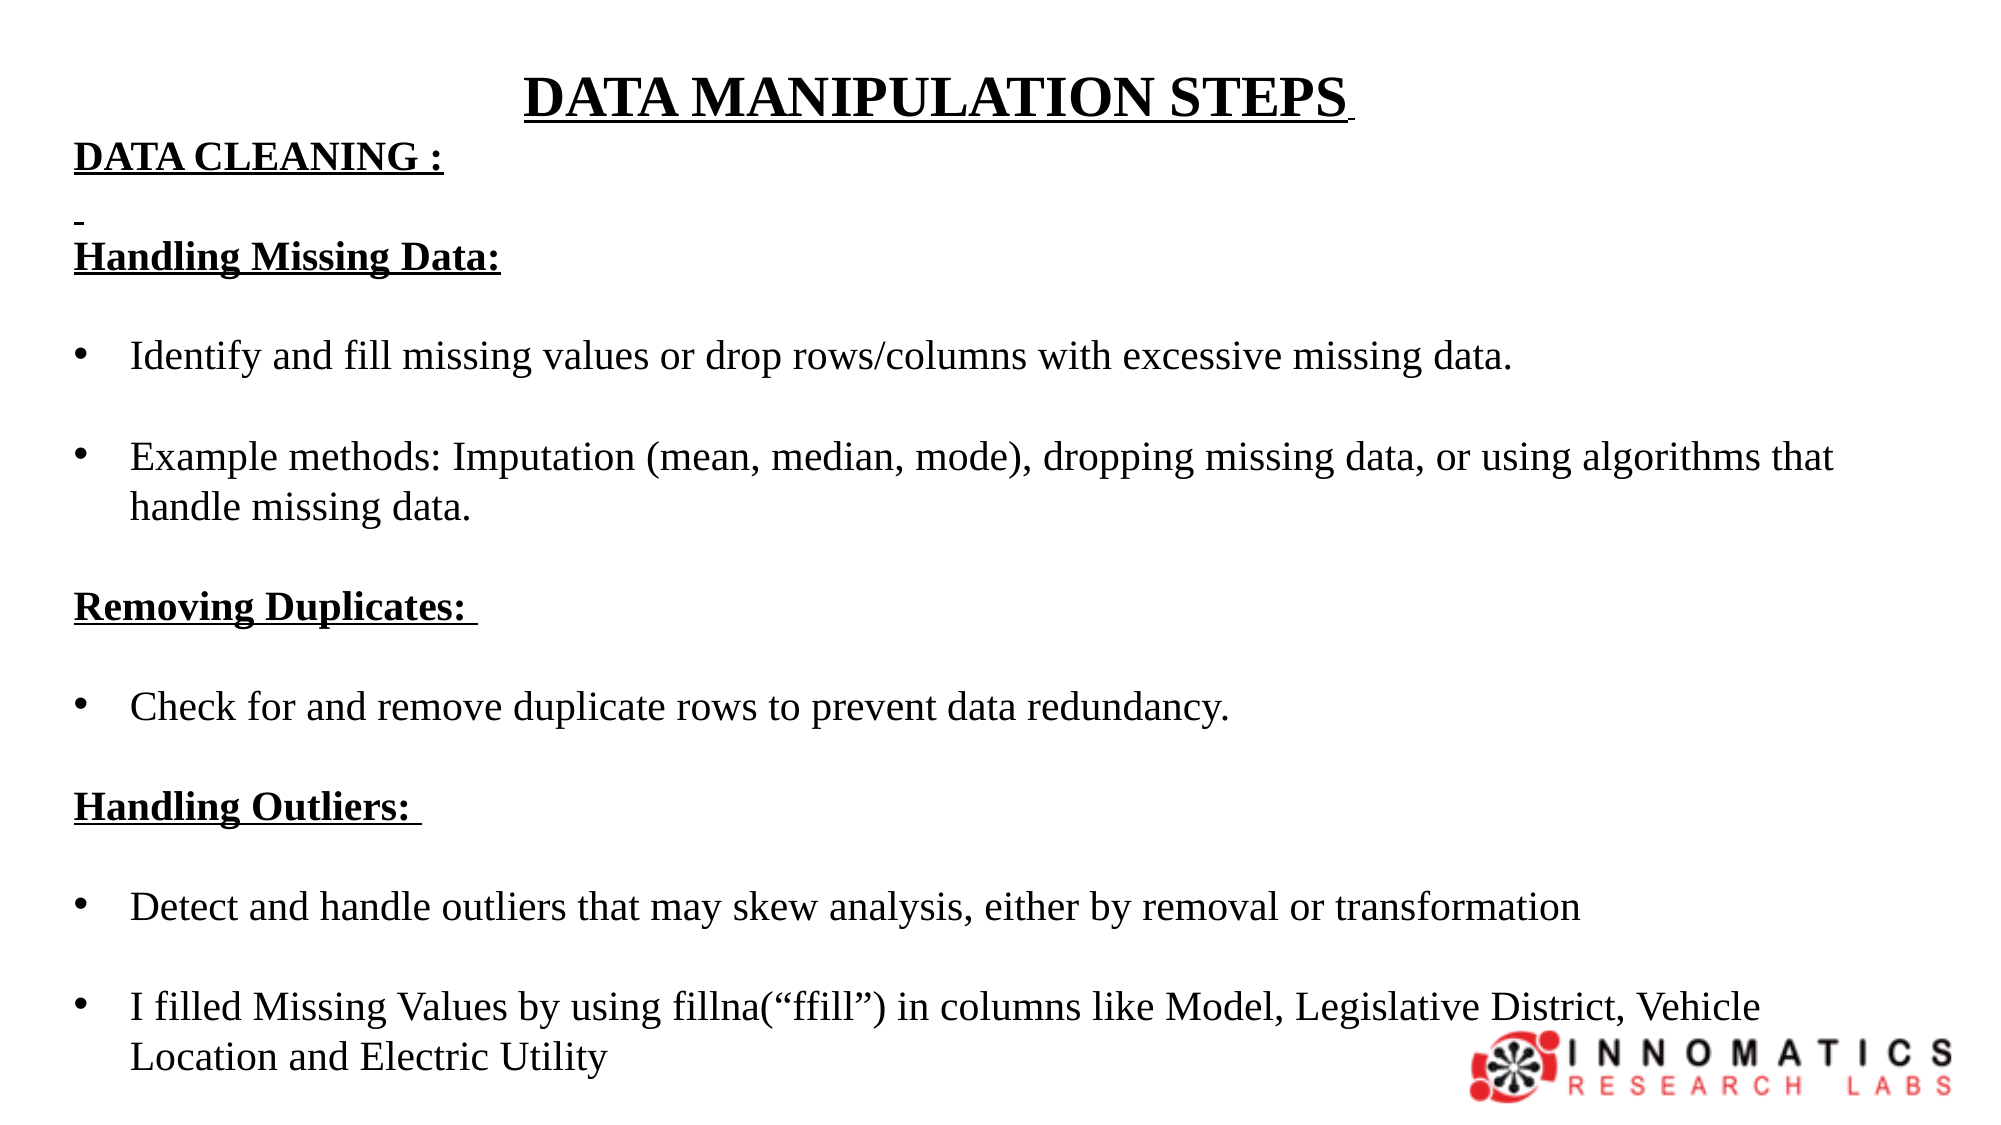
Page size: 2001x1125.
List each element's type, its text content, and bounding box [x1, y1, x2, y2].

text_box DATA MANIPULATION STEPS DATA CLEANING : Handling Missing Data: Identify and fill missing values or drop rows/columns with excessive missing data. Example methods: Imputation (mean, median, mode), dropping missing data, or using algorithms that handle missing data. Removing Duplicates: Check for and remove duplicate rows to prevent data redundancy. Handling Outliers: Detect and handle outliers that may skew analysis, either by removal or transformation I filled Missing Values by using fillna(“ffill”) in columns like Model, Legislative District, Vehicle Location and Electric Utility [58, 50, 1899, 1087]
picture [1445, 1014, 1975, 1125]
